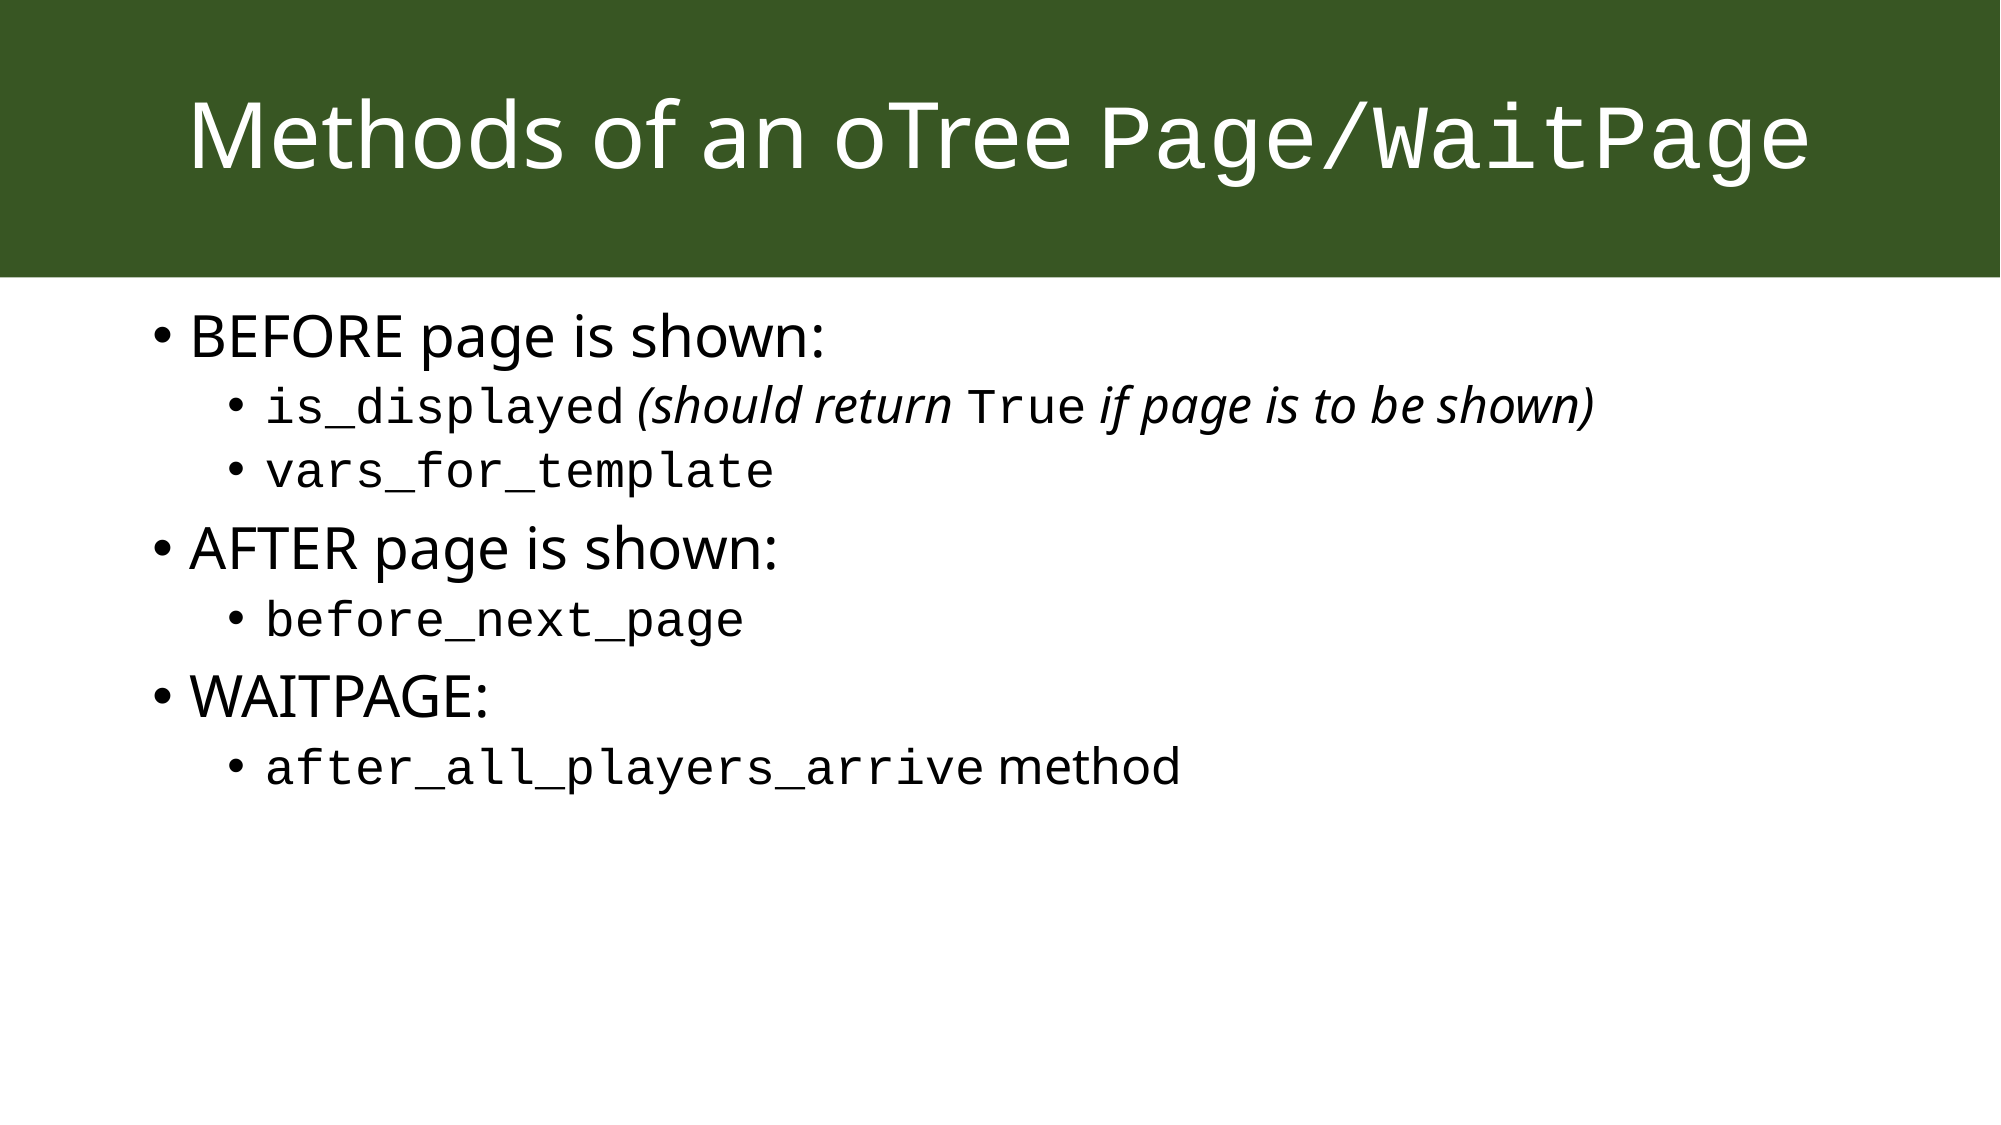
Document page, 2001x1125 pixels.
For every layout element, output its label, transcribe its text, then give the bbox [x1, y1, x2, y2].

title Methods of an oTree Page/WaitPage [0, 0, 2000, 278]
list BEFORE page is shown: is_displayed (should return True if page is to be shown) vars_for_template AFTER page is shown: before_next_page WAITPAGE: after_all_players_arrive method [137, 299, 1863, 1014]
